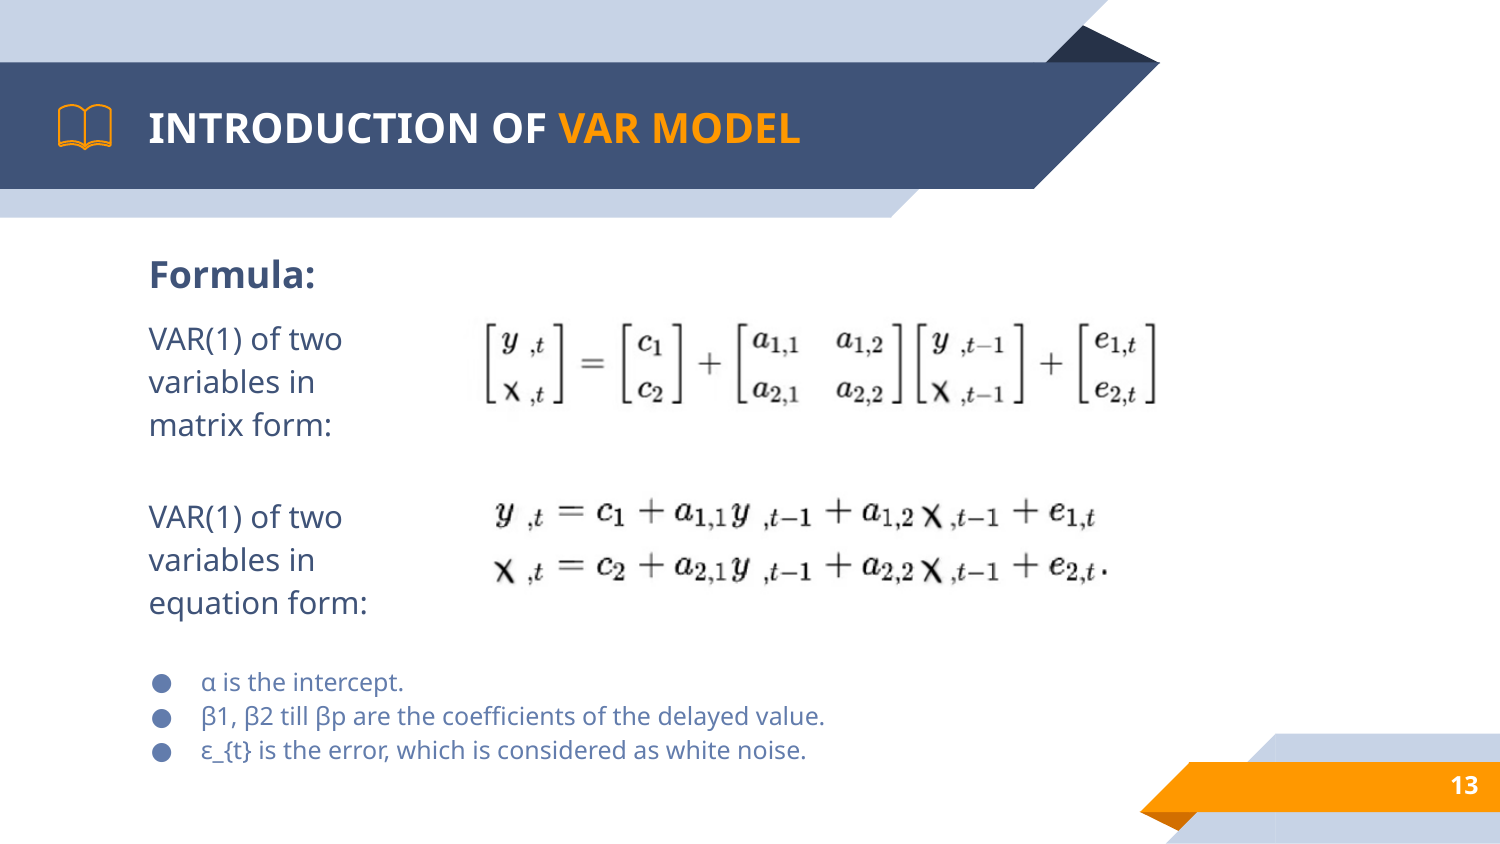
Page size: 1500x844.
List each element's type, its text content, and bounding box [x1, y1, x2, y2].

text_box α is the intercept. β1, β2 till βp are the coefficients of the delayed value. ε_{t} is the error, which is considered as white noise. [110, 646, 877, 831]
picture [469, 476, 1143, 610]
text_box Formula: [133, 235, 371, 298]
text_box VAR(1) of two variables in matrix form: [133, 298, 386, 476]
picture [423, 295, 1164, 422]
title INTRODUCTION OF VAR MODEL [133, 64, 997, 190]
slide_number 13 [1249, 760, 1494, 813]
text_box VAR(1) of two variables in equation form: [133, 476, 386, 646]
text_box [58, 104, 111, 150]
